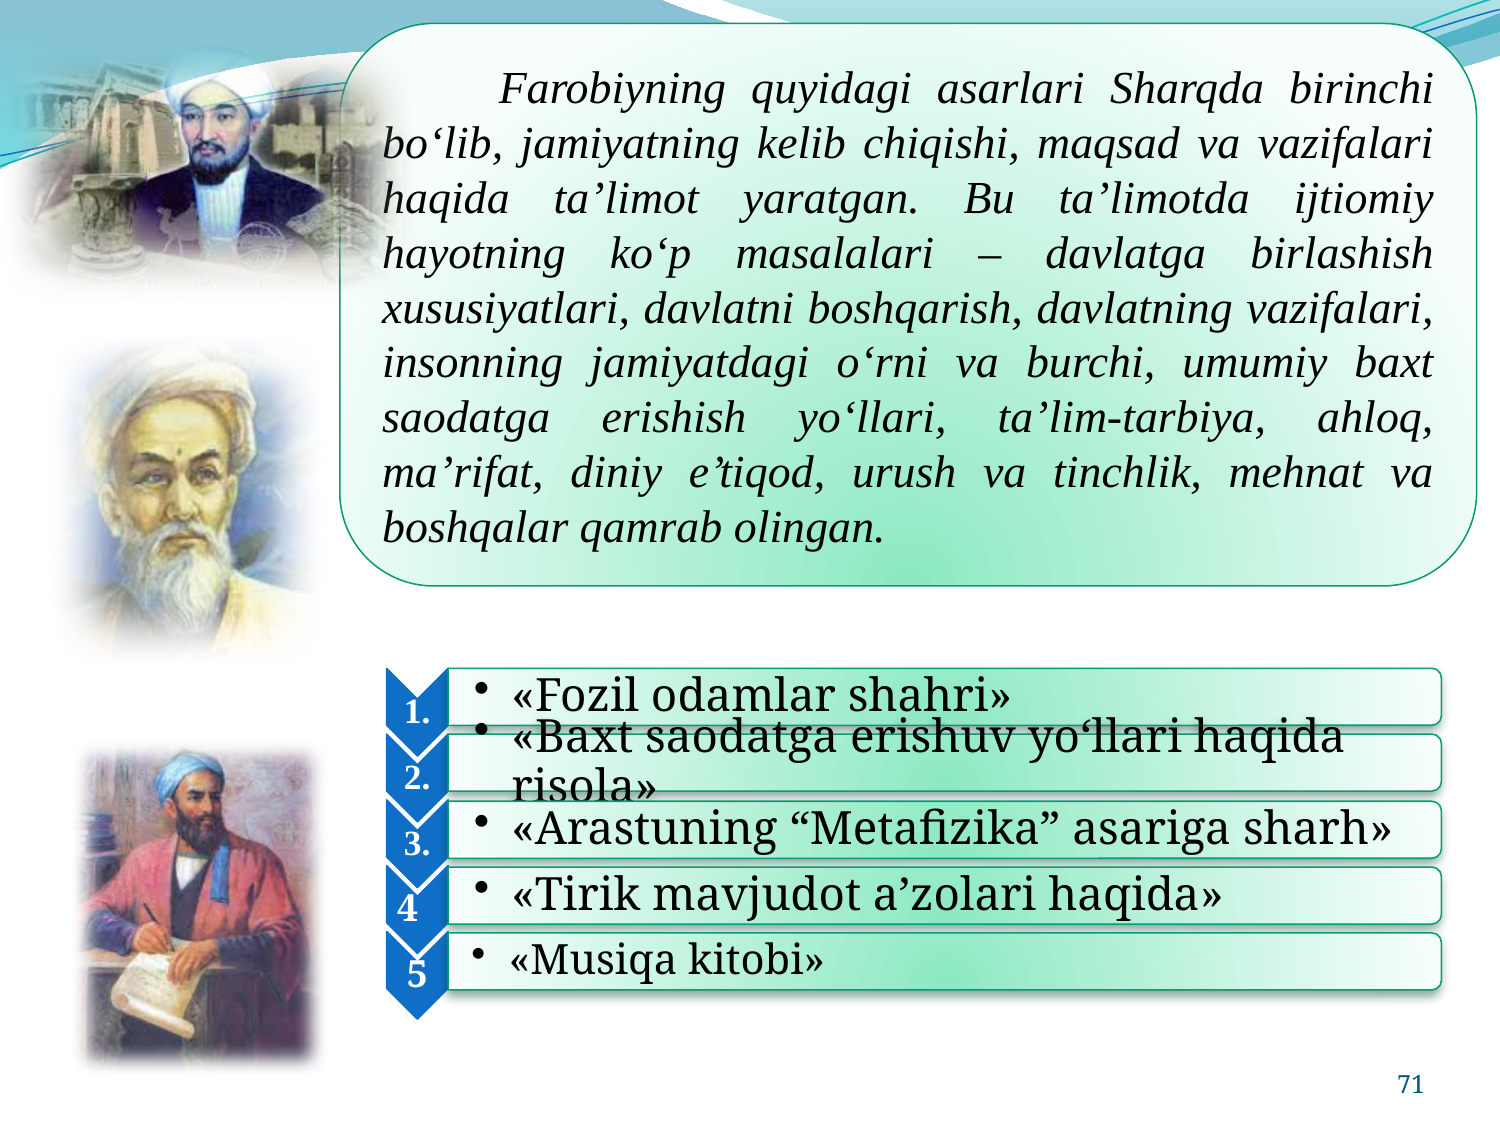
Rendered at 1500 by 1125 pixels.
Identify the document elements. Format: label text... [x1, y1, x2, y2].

picture [70, 737, 329, 1077]
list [386, 667, 1442, 1020]
text_box Farobiyning quyidagi asarlari Sharqda birinchi bo‘lib, jamiyatning kelib chiqishi, maqsad va vazifalari haqida ta’limot yaratgan. Bu ta’limotda ijtiomiy hayotning ko‘p masalalari – davlatga birlashish xususiyatlari, davlatni boshqarish, davlatning vazifalari, insonning jamiyatdagi o‘rni va burchi, umumiy baxt saodatga erishish yo‘llari, ta’lim-tarbiya, ahloq, ma’rifat, diniy e’tiqod, urush va tinchlik, mehnat va boshqalar qamrab olingan. [339, 22, 1478, 587]
picture [46, 327, 329, 671]
picture [0, 34, 420, 305]
slide_number 71 [1299, 1042, 1425, 1103]
slide_number 86 [339, 38, 424, 317]
